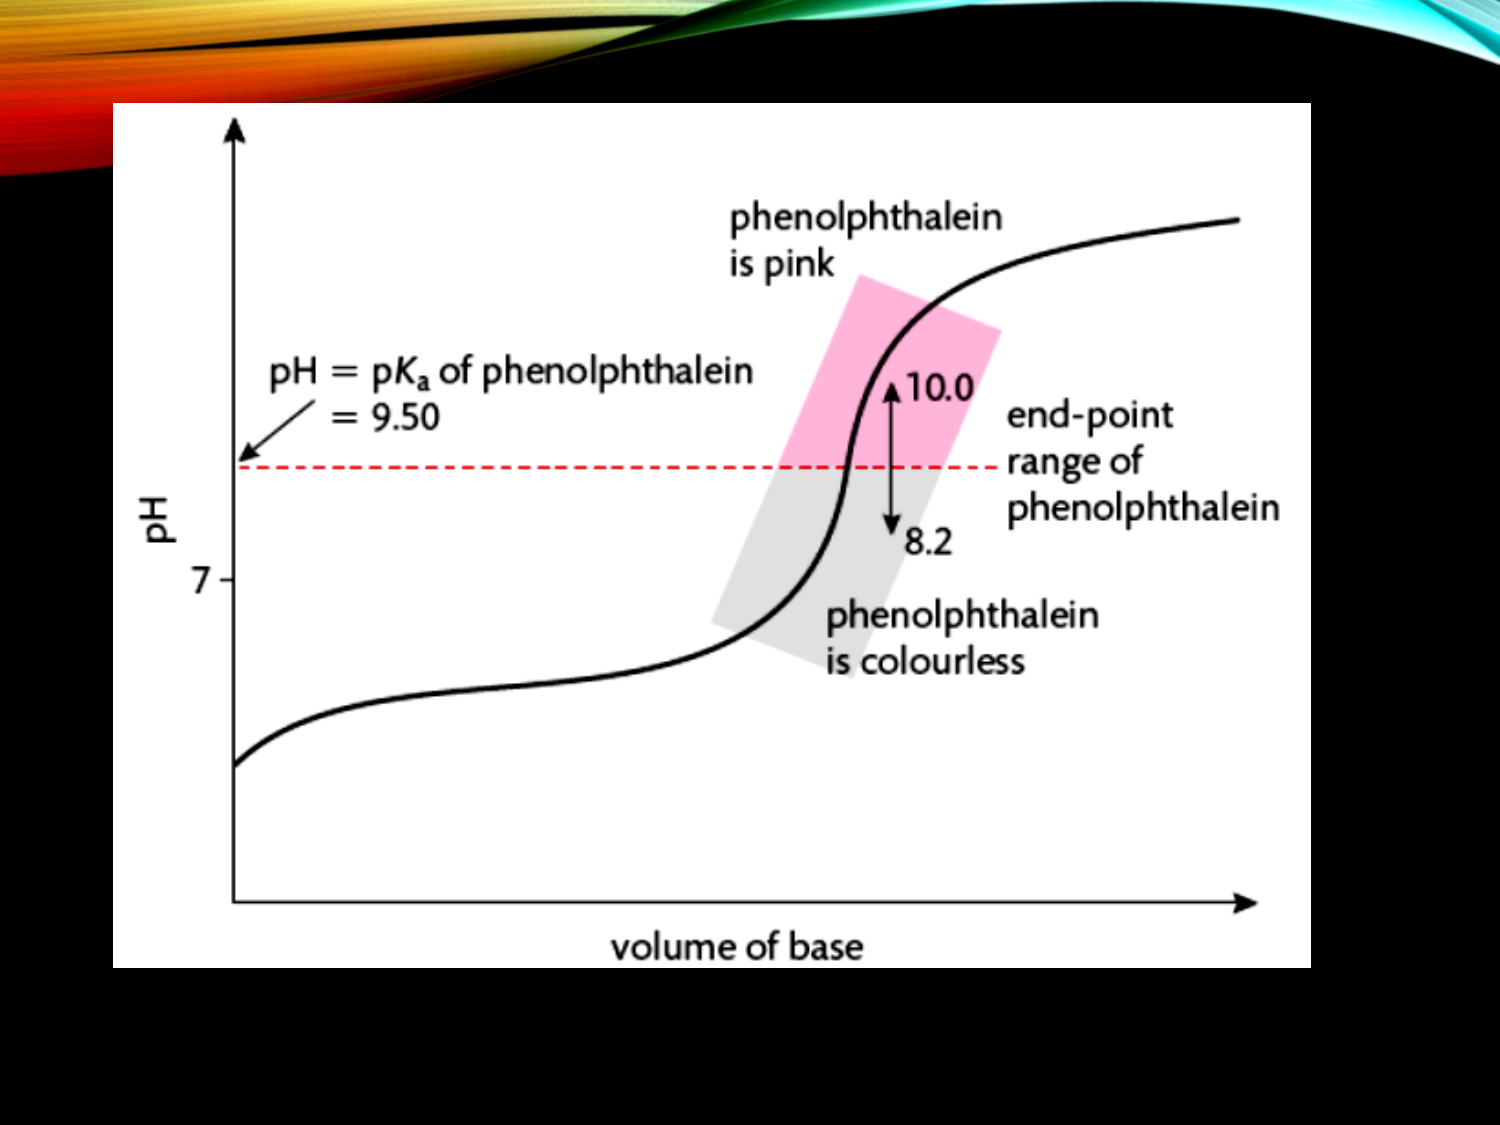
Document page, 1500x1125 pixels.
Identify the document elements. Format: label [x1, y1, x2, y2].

picture [0, 0, 1500, 969]
